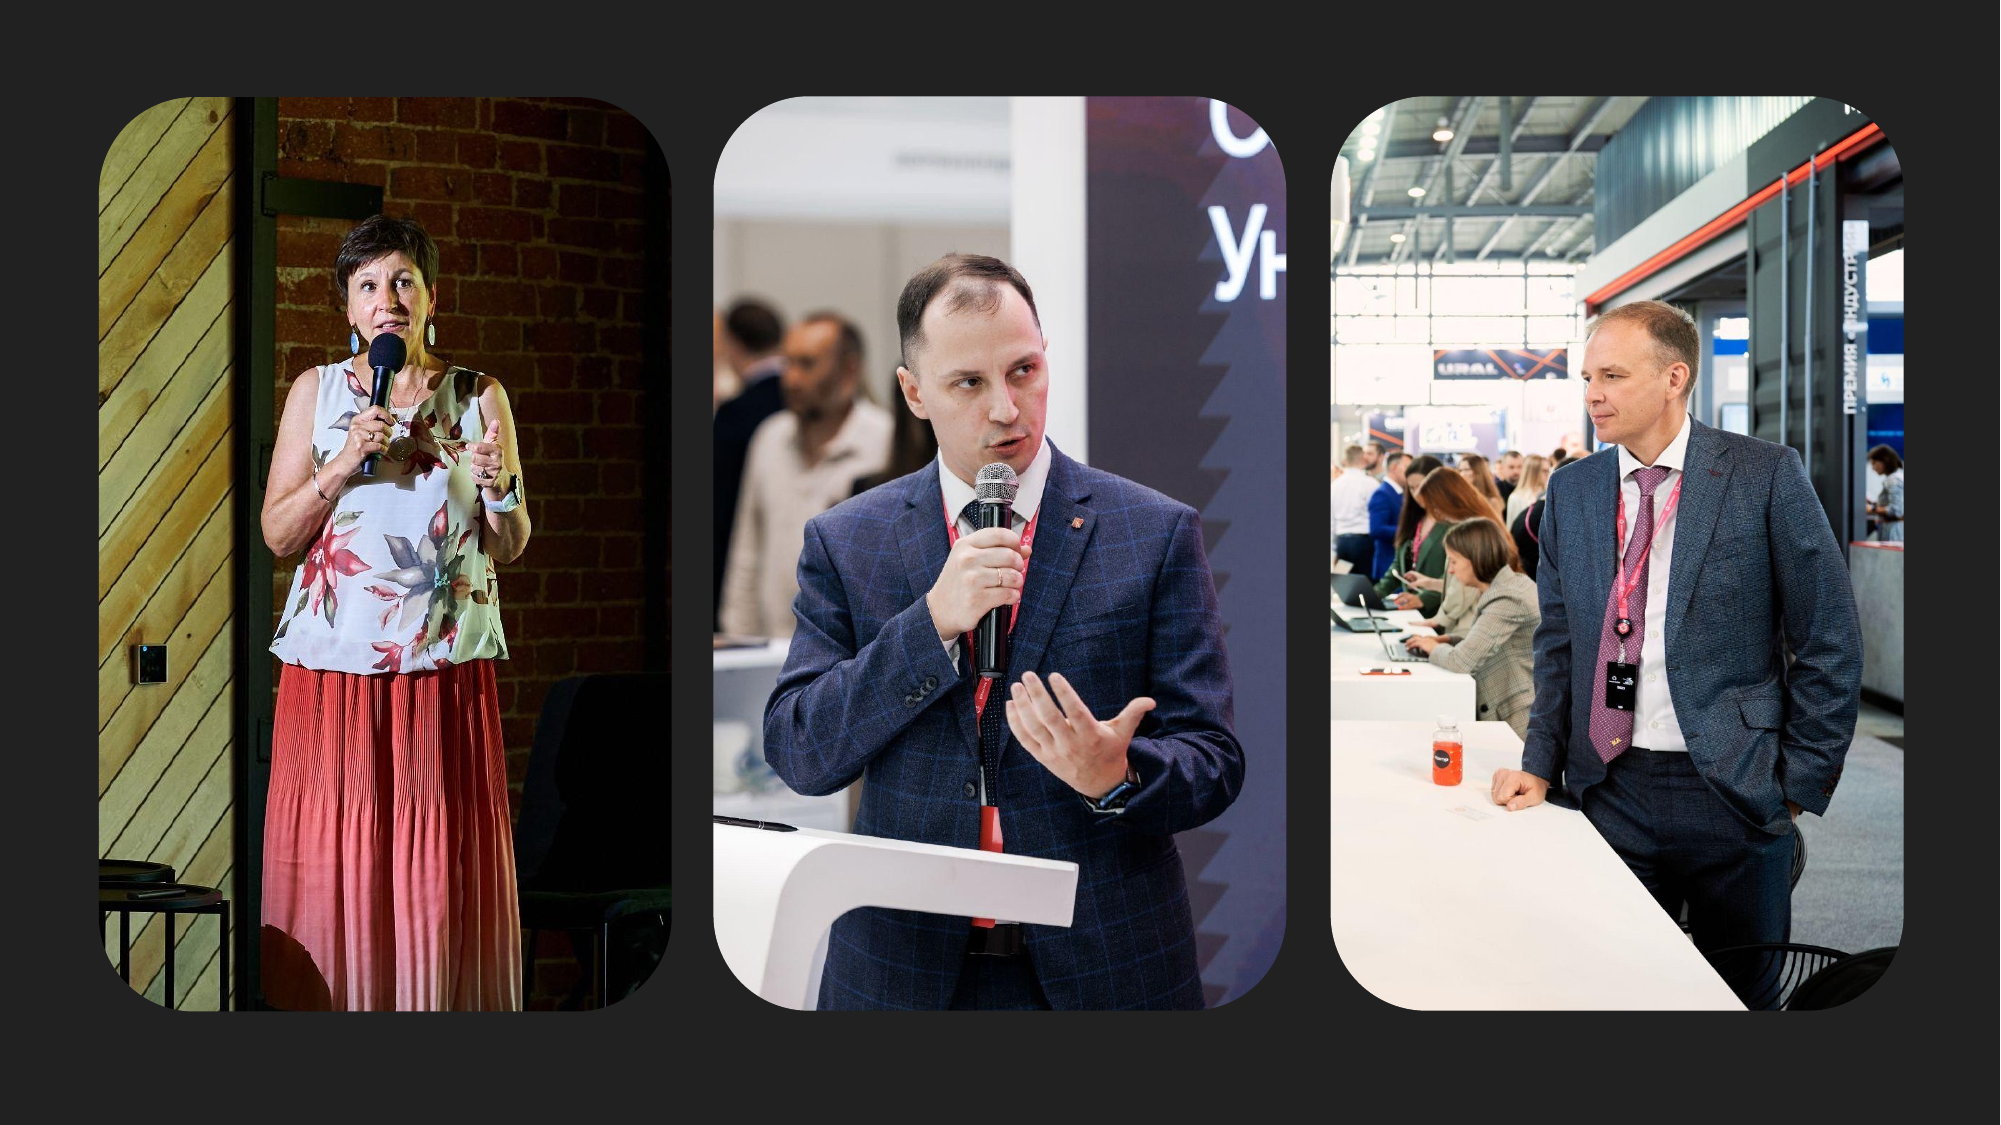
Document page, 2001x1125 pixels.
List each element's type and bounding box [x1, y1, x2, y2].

picture [1330, 96, 1904, 1011]
picture [98, 96, 672, 1012]
picture [713, 96, 1287, 1011]
